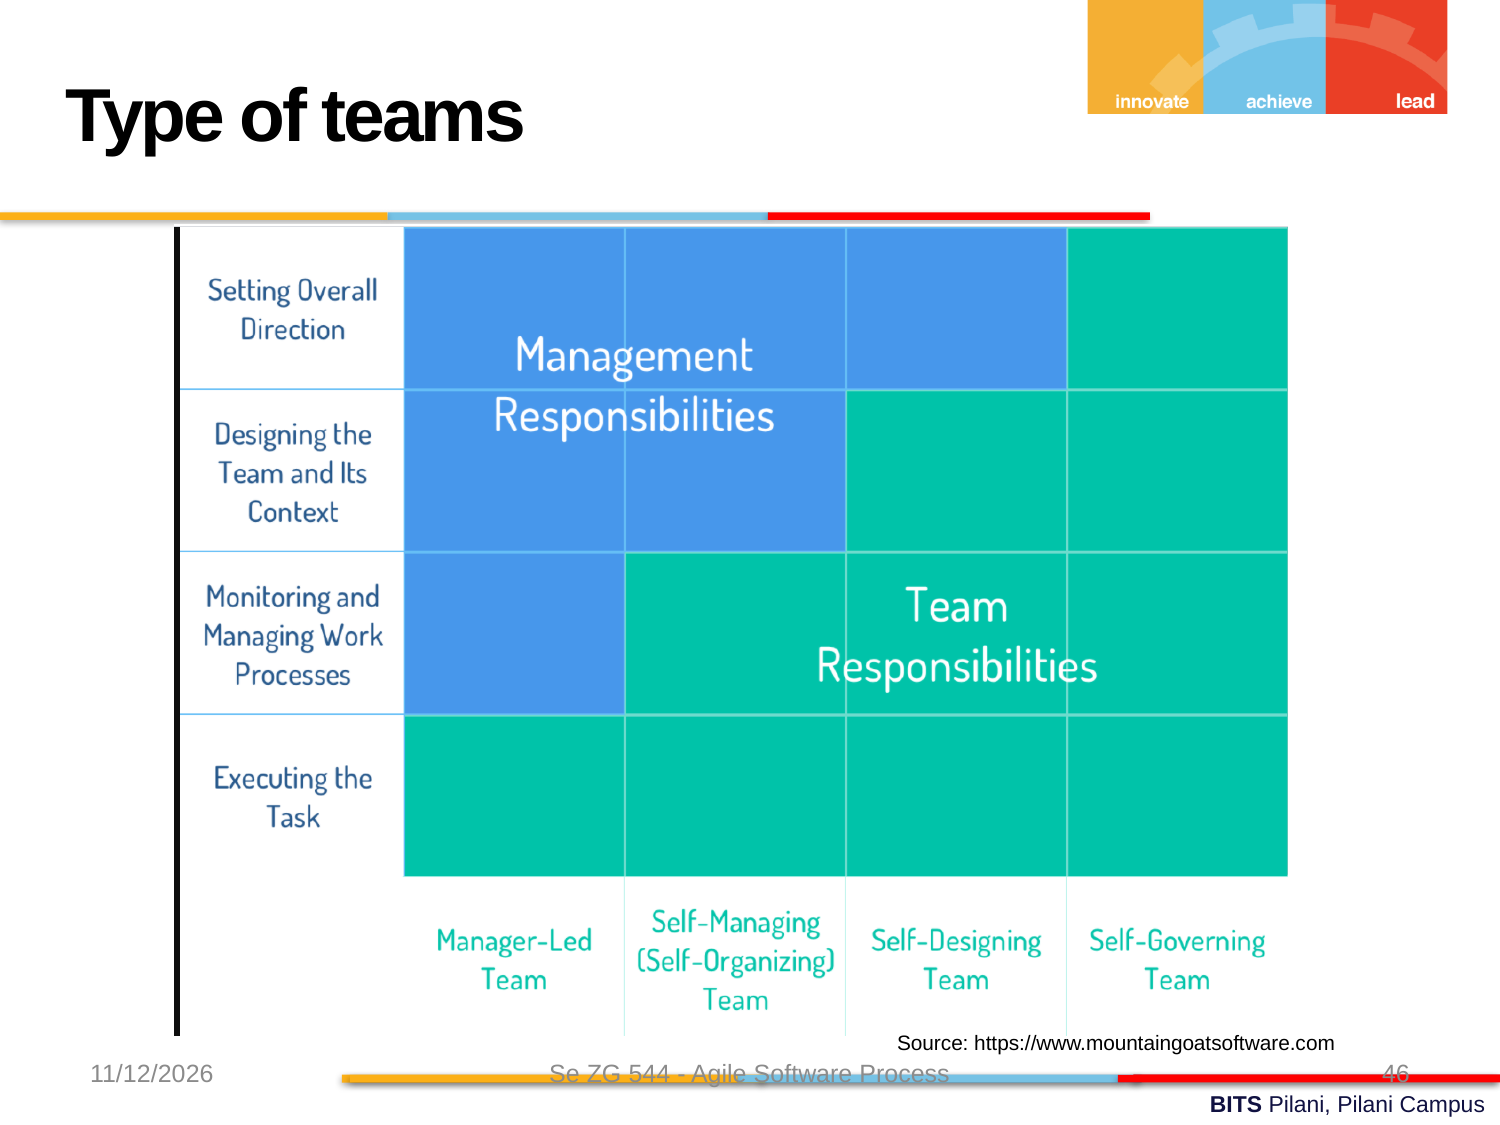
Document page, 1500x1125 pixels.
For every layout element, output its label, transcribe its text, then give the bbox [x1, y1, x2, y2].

text_box Source: https://www.mountaingoatsoftware.com [882, 1022, 1475, 1062]
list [174, 224, 1288, 1036]
picture [1087, 0, 1448, 114]
footer Se ZG 544 - Agile Software Process [512, 1044, 988, 1103]
list Type of teams [50, 24, 1088, 213]
slide_number 46 [1074, 1062, 1425, 1103]
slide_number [75, 1042, 425, 1103]
